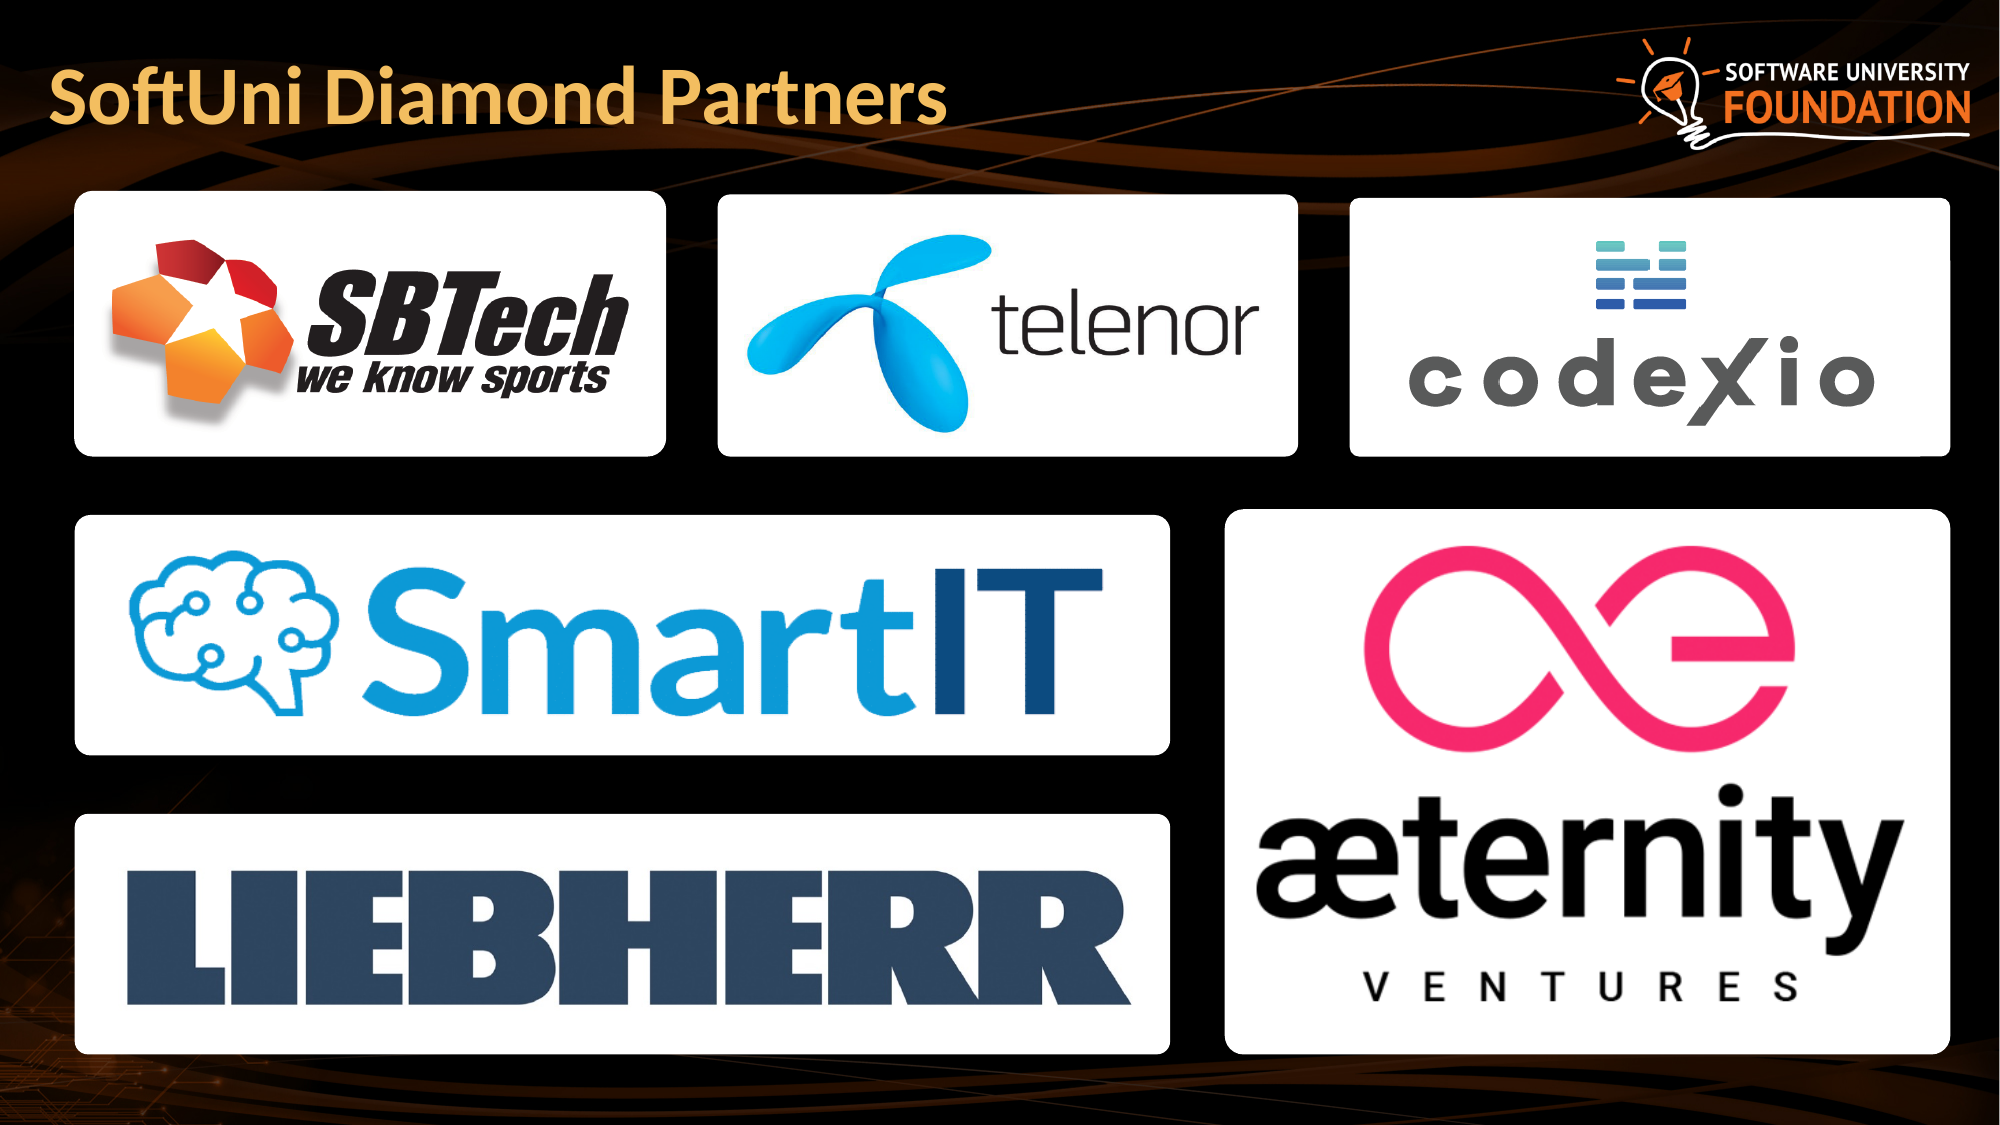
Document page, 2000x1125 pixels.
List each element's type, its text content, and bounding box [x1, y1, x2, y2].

picture [0, 0, 2000, 1125]
title SoftUni Diamond Partners [30, 6, 1602, 189]
